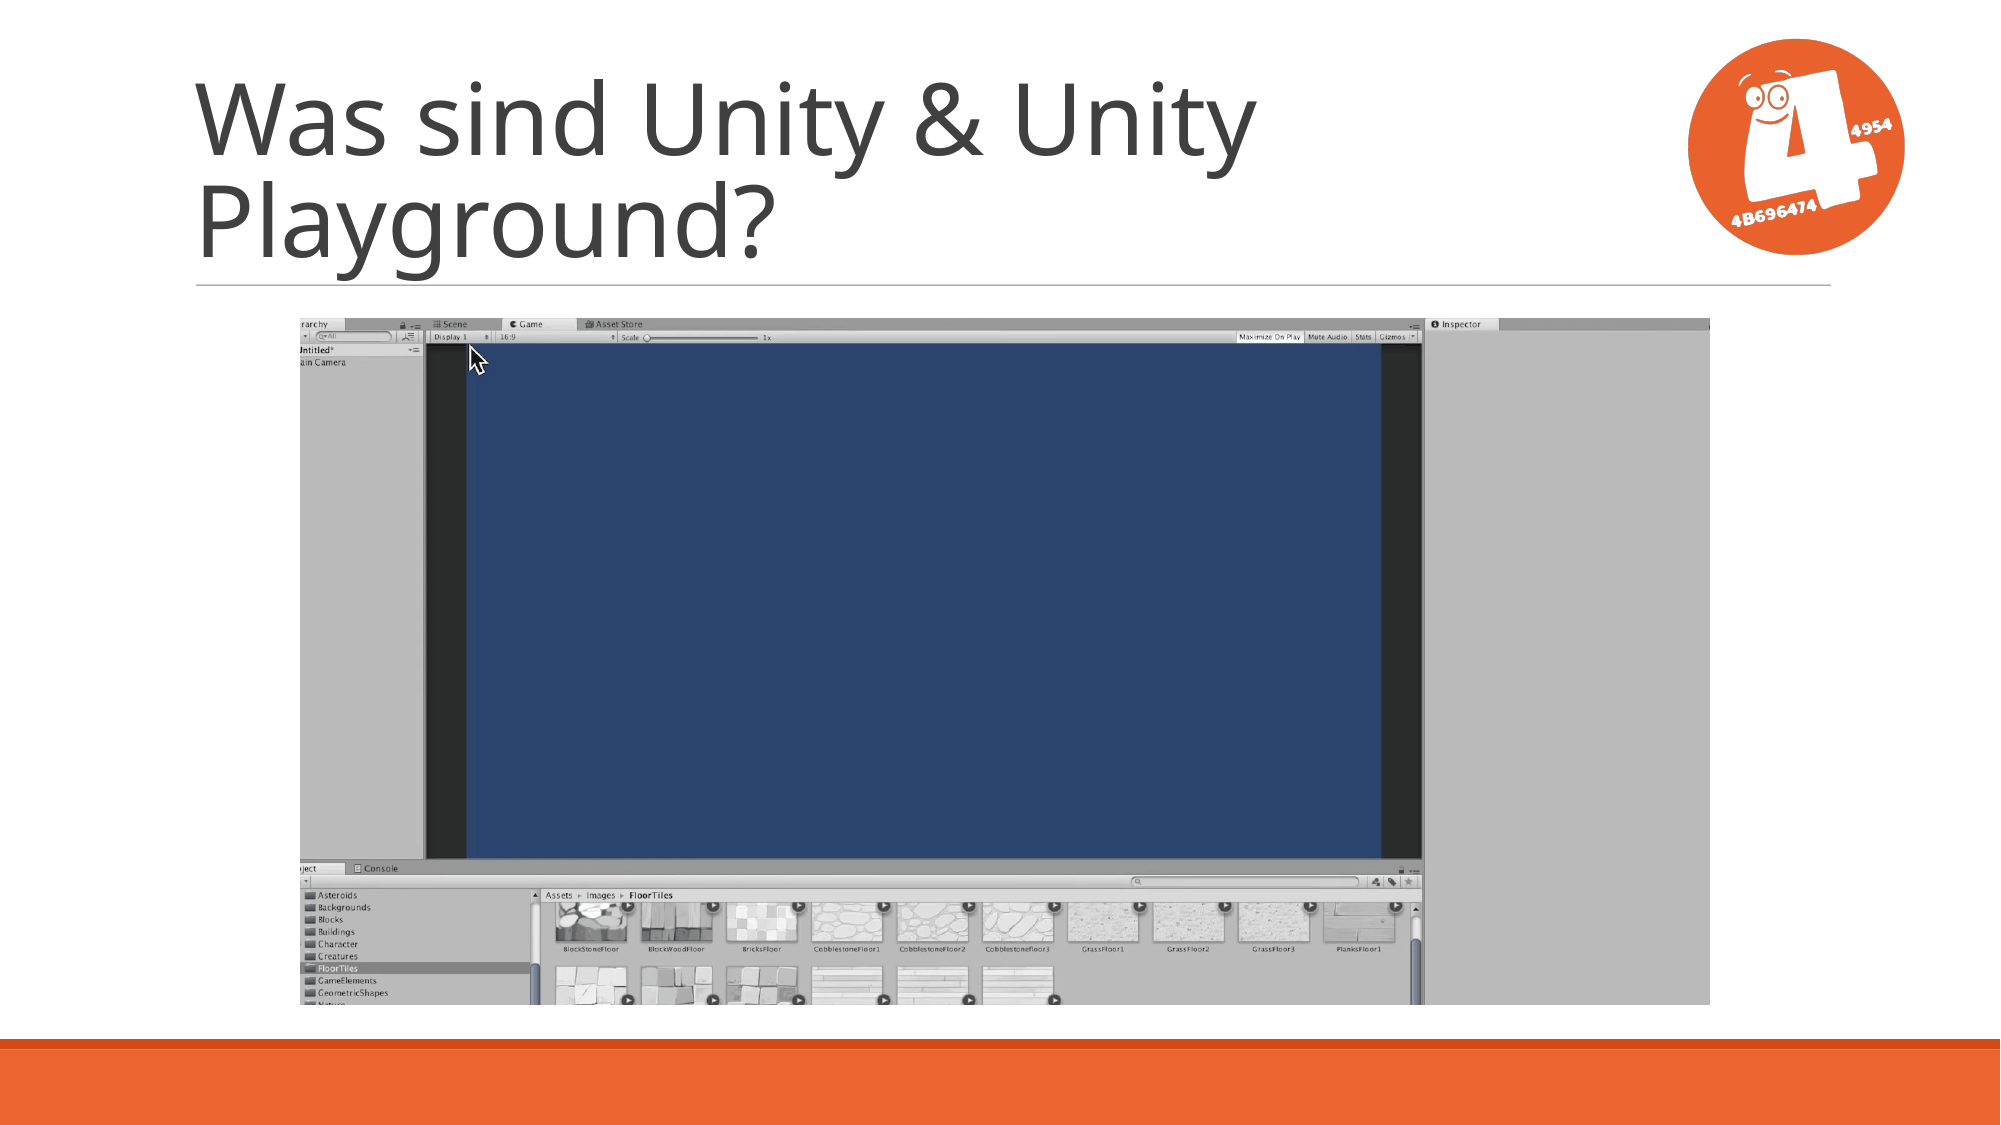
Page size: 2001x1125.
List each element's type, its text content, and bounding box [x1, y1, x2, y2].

picture [1674, 29, 1917, 269]
picture [299, 318, 1711, 1006]
text_box Was sind Unity & Unity Playground? [180, 47, 1830, 285]
